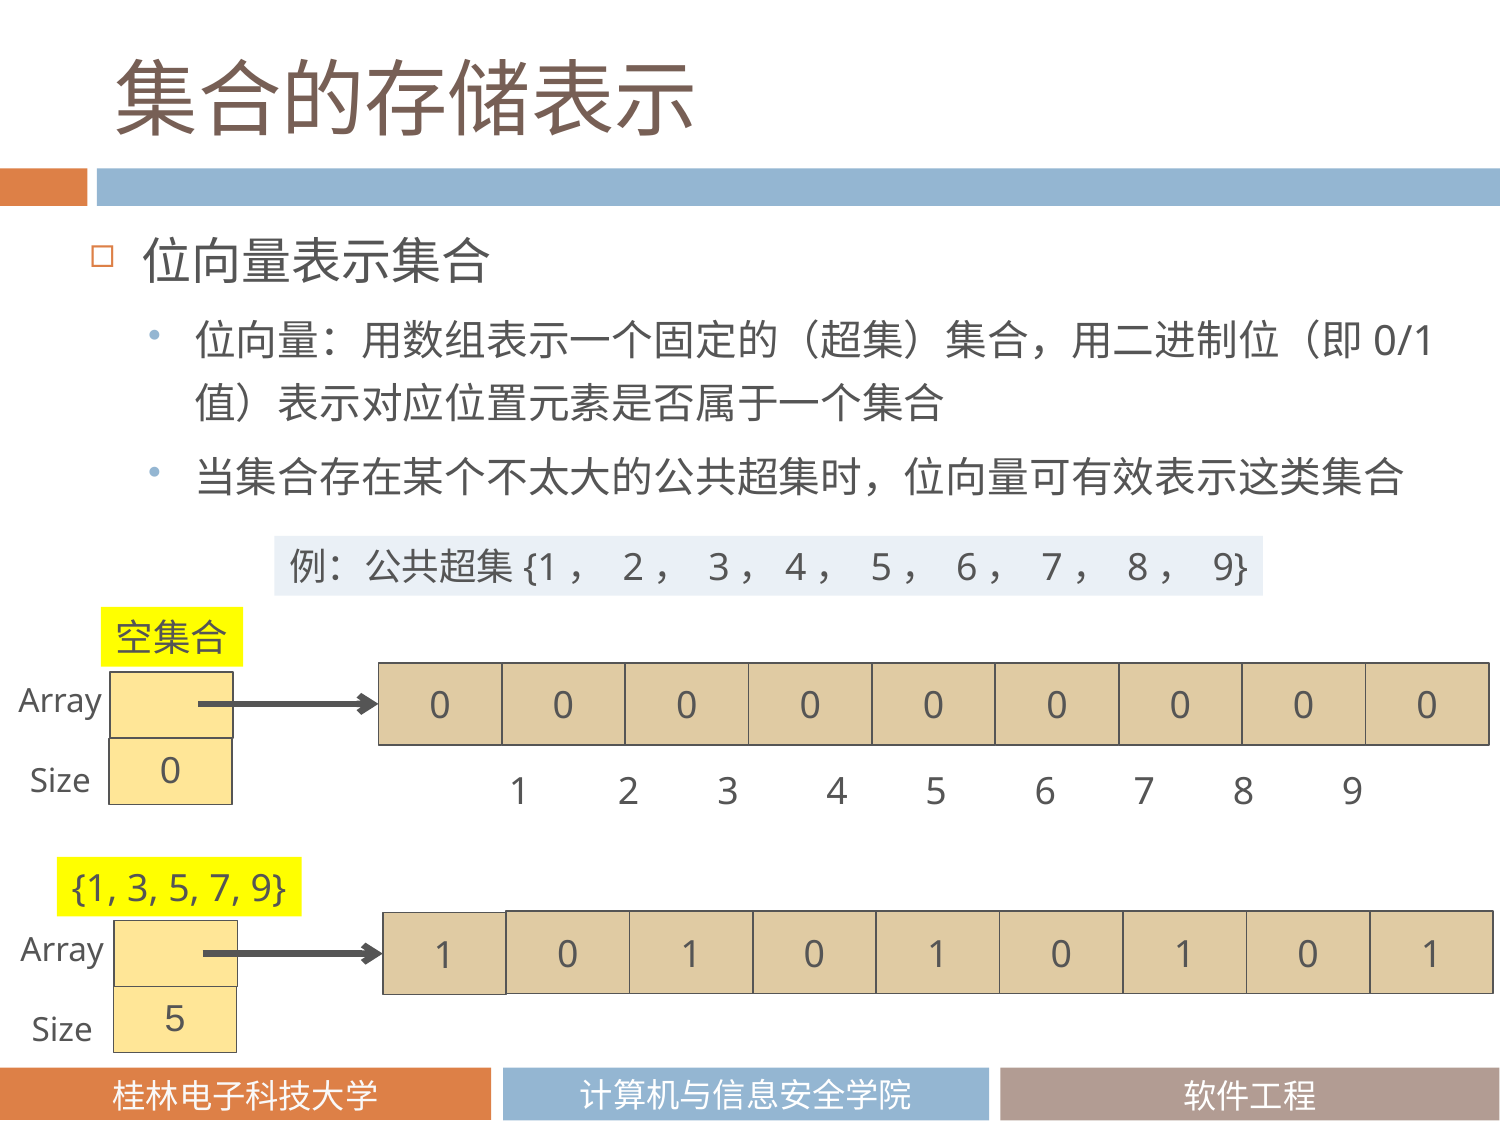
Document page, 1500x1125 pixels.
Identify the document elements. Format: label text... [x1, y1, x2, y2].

text_box 1 [1369, 911, 1494, 994]
text_box 0 [995, 662, 1118, 745]
text_box 例：公共超集{1， 2， 3，4， 5， 6， 7， 8， 9} [274, 535, 1263, 596]
text_box 0 [378, 662, 501, 745]
title 集合的存储表示 [99, 37, 1438, 155]
text_box Array Size [5, 920, 119, 1055]
text_box 0 [1246, 911, 1369, 994]
text_box 0 [1118, 662, 1242, 745]
text_box Array Size [3, 672, 117, 807]
text_box 5 [119, 986, 237, 1053]
text_box {1, 3, 5, 7, 9} [56, 856, 302, 917]
text_box [119, 920, 238, 987]
text_box 0 [501, 662, 625, 745]
text_box 1 [1123, 911, 1246, 994]
text_box 0 [117, 738, 233, 805]
text_box 0 [748, 662, 871, 745]
text_box 1 [629, 911, 752, 994]
list 位向量表示集合 位向量：用数组表示一个固定的（超集）集合，用二进制位（即0/1值）表示对应位置元素是否属于一个集合 当集合存在某个不太大的公共超集时，位向量可有效表示这类集合 [73, 219, 1494, 512]
text_box 1 [876, 911, 999, 994]
text_box 0 [506, 911, 629, 994]
text_box 0 [1242, 662, 1365, 745]
text_box [117, 672, 234, 739]
text_box 0 [871, 662, 995, 745]
text_box 0 [625, 662, 748, 745]
text_box 0 [1365, 662, 1489, 745]
text_box 1 2 3 4 5 6 7 8 9 [474, 759, 1381, 819]
text_box 空集合 [100, 606, 244, 667]
text_box 0 [999, 911, 1123, 994]
text_box 0 [752, 911, 876, 994]
text_box 1 [382, 912, 507, 995]
